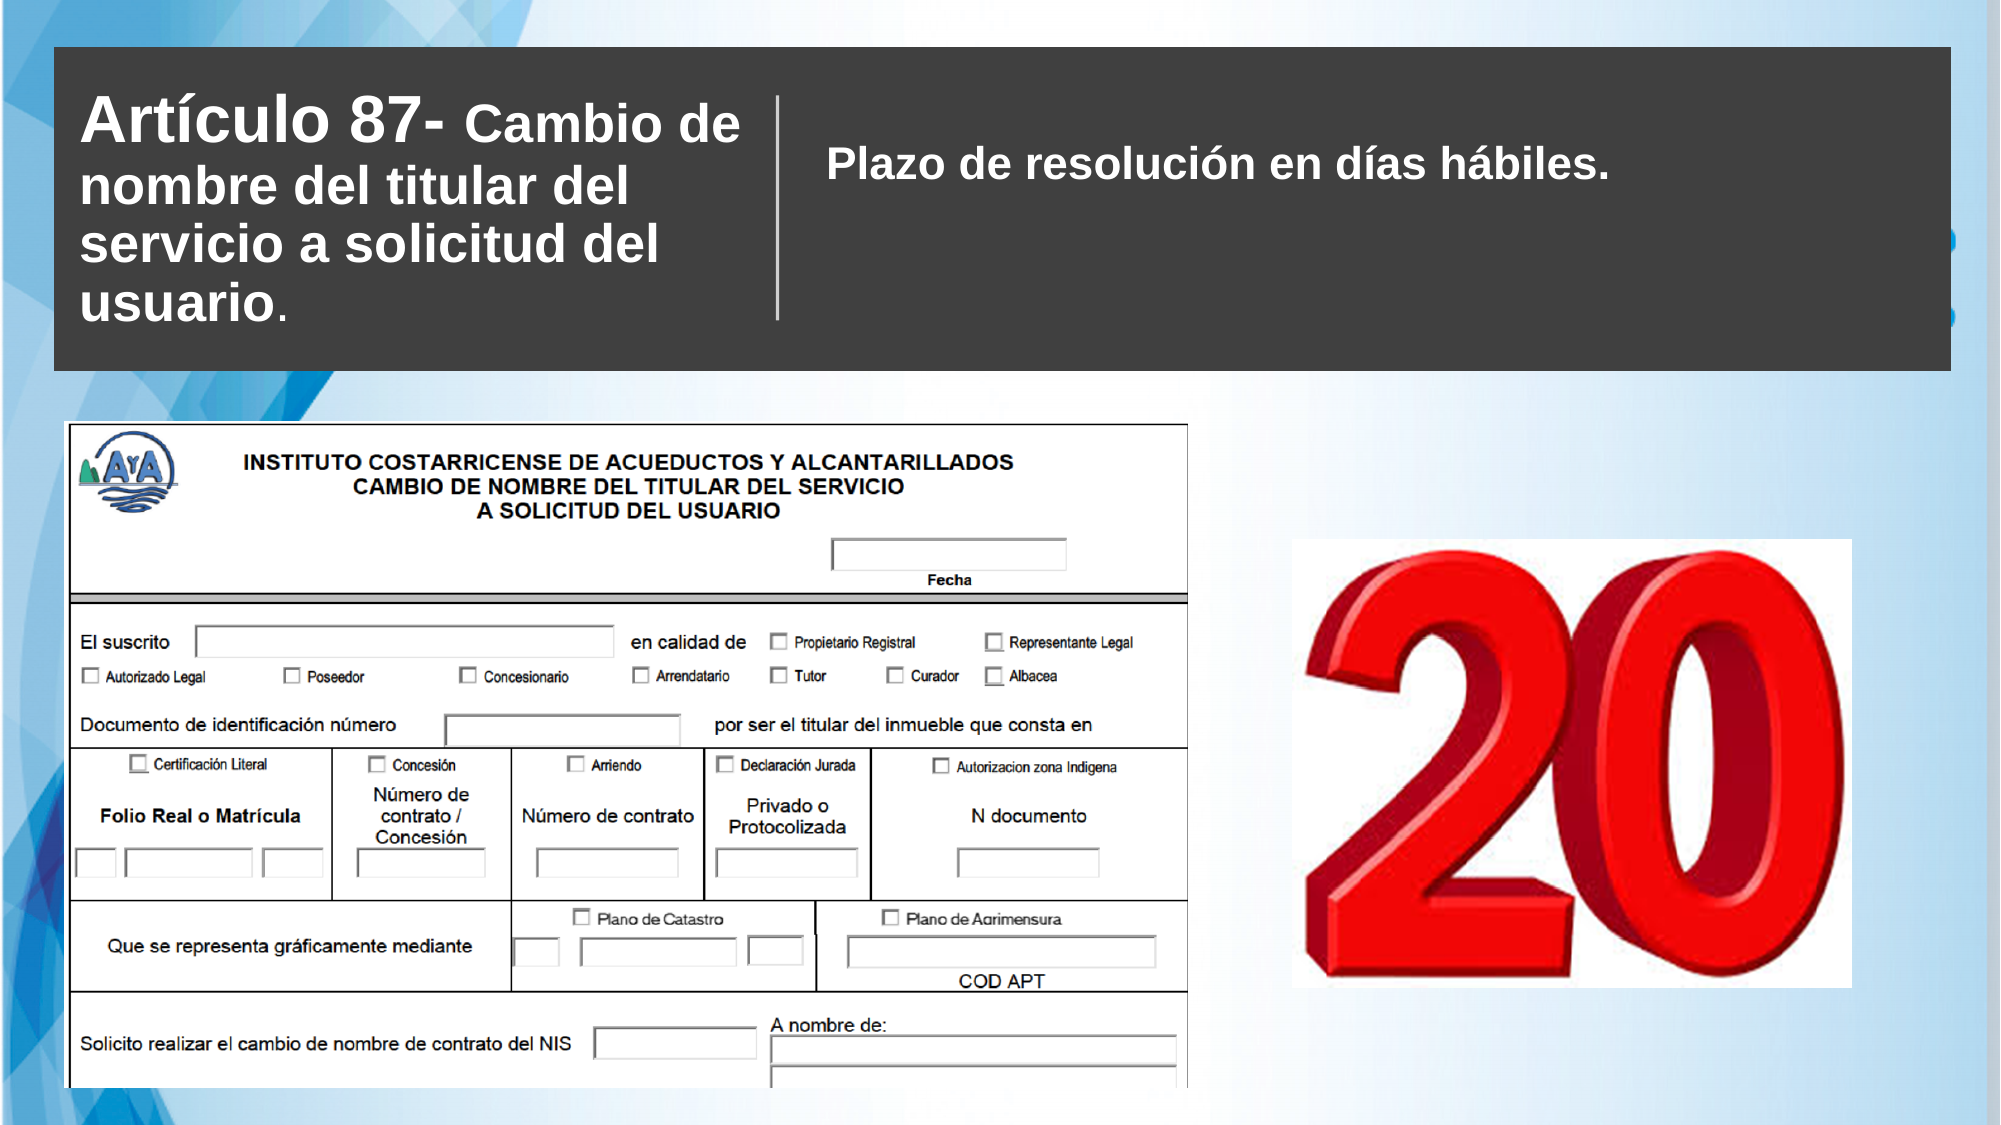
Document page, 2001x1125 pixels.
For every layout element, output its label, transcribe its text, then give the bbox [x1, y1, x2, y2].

text_box [778, 57, 1942, 361]
picture [0, 0, 2000, 1125]
list Plazo de resolución en días hábiles. [811, 83, 1896, 334]
title Artículo 87- Cambio de nombre del titular del servicio a solicitud del usuario. [64, 57, 778, 361]
